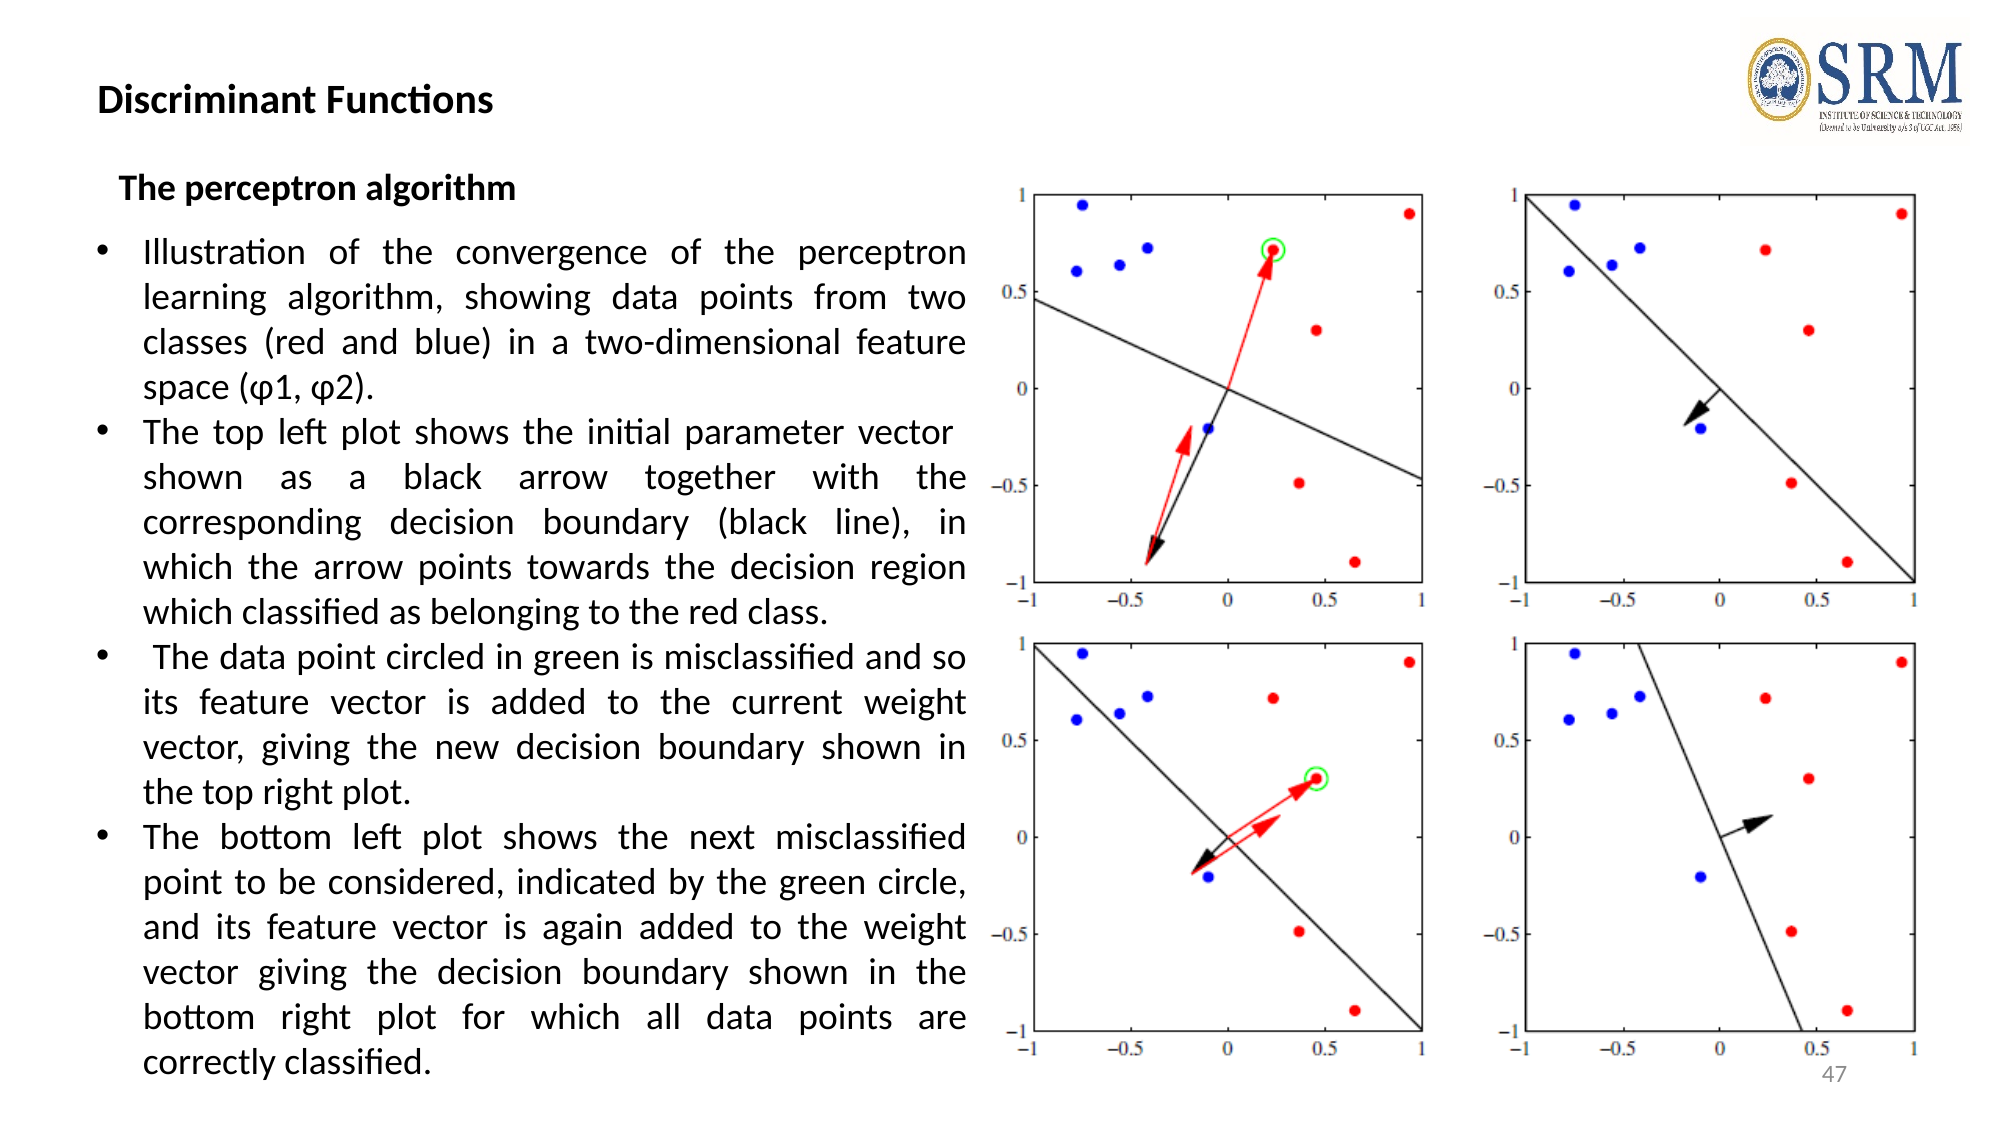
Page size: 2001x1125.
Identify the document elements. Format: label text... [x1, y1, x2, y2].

picture [982, 163, 1974, 1065]
text_box The perceptron algorithm [103, 155, 532, 216]
picture [1740, 17, 1970, 146]
text_box Discriminant Functions [82, 64, 510, 129]
slide_number 47 [1412, 1065, 1863, 1103]
